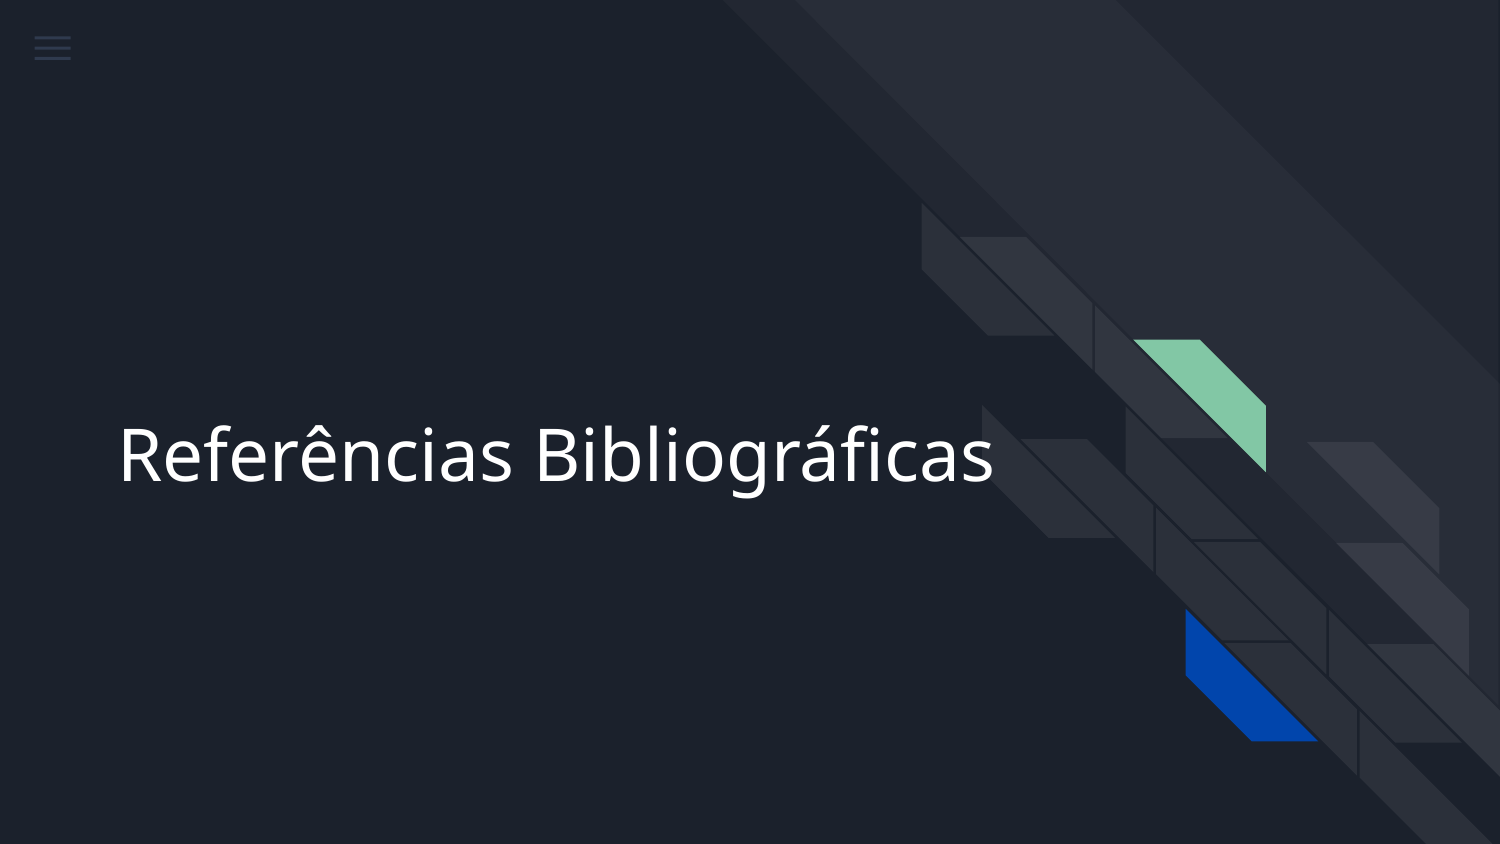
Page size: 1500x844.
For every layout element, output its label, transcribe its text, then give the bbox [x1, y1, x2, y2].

title Referências Bibliográficas [102, 283, 1051, 740]
